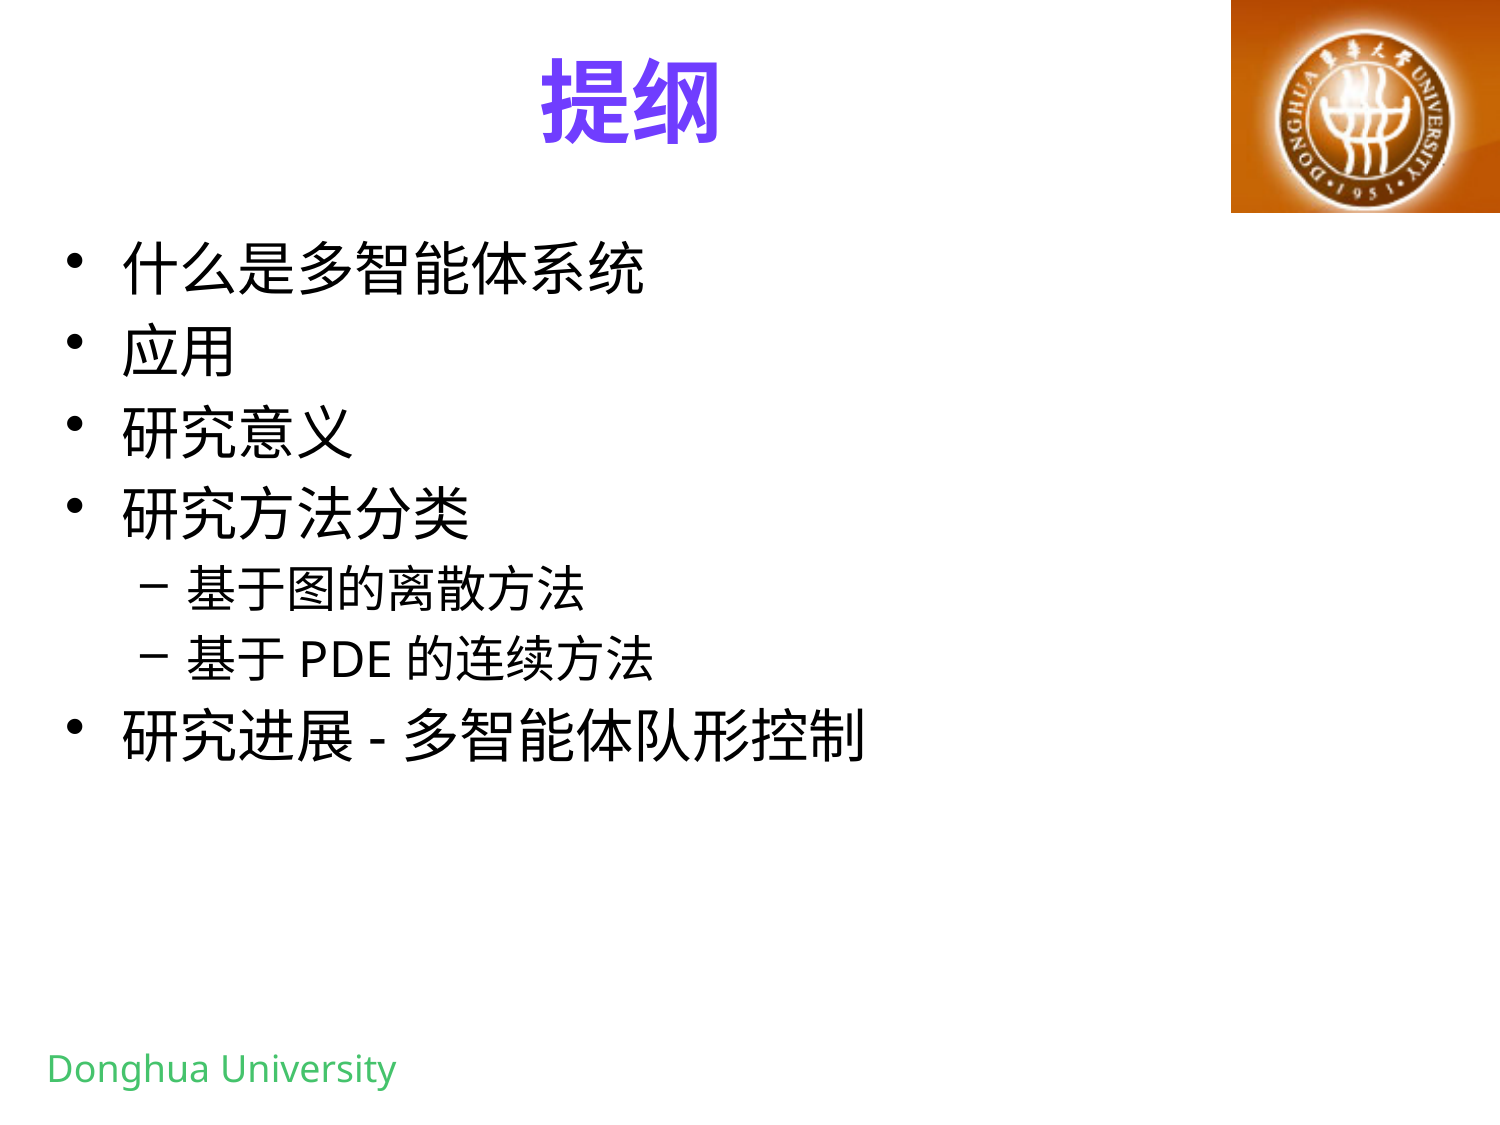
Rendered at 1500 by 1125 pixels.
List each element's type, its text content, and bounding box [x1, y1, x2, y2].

picture [1231, 0, 1500, 213]
title 提纲 [49, 37, 1213, 163]
list 什么是多智能体系统 应用 研究意义 研究方法分类 基于图的离散方法 基于PDE的连续方法 研究进展-多智能体队形控制 [49, 224, 1188, 1038]
